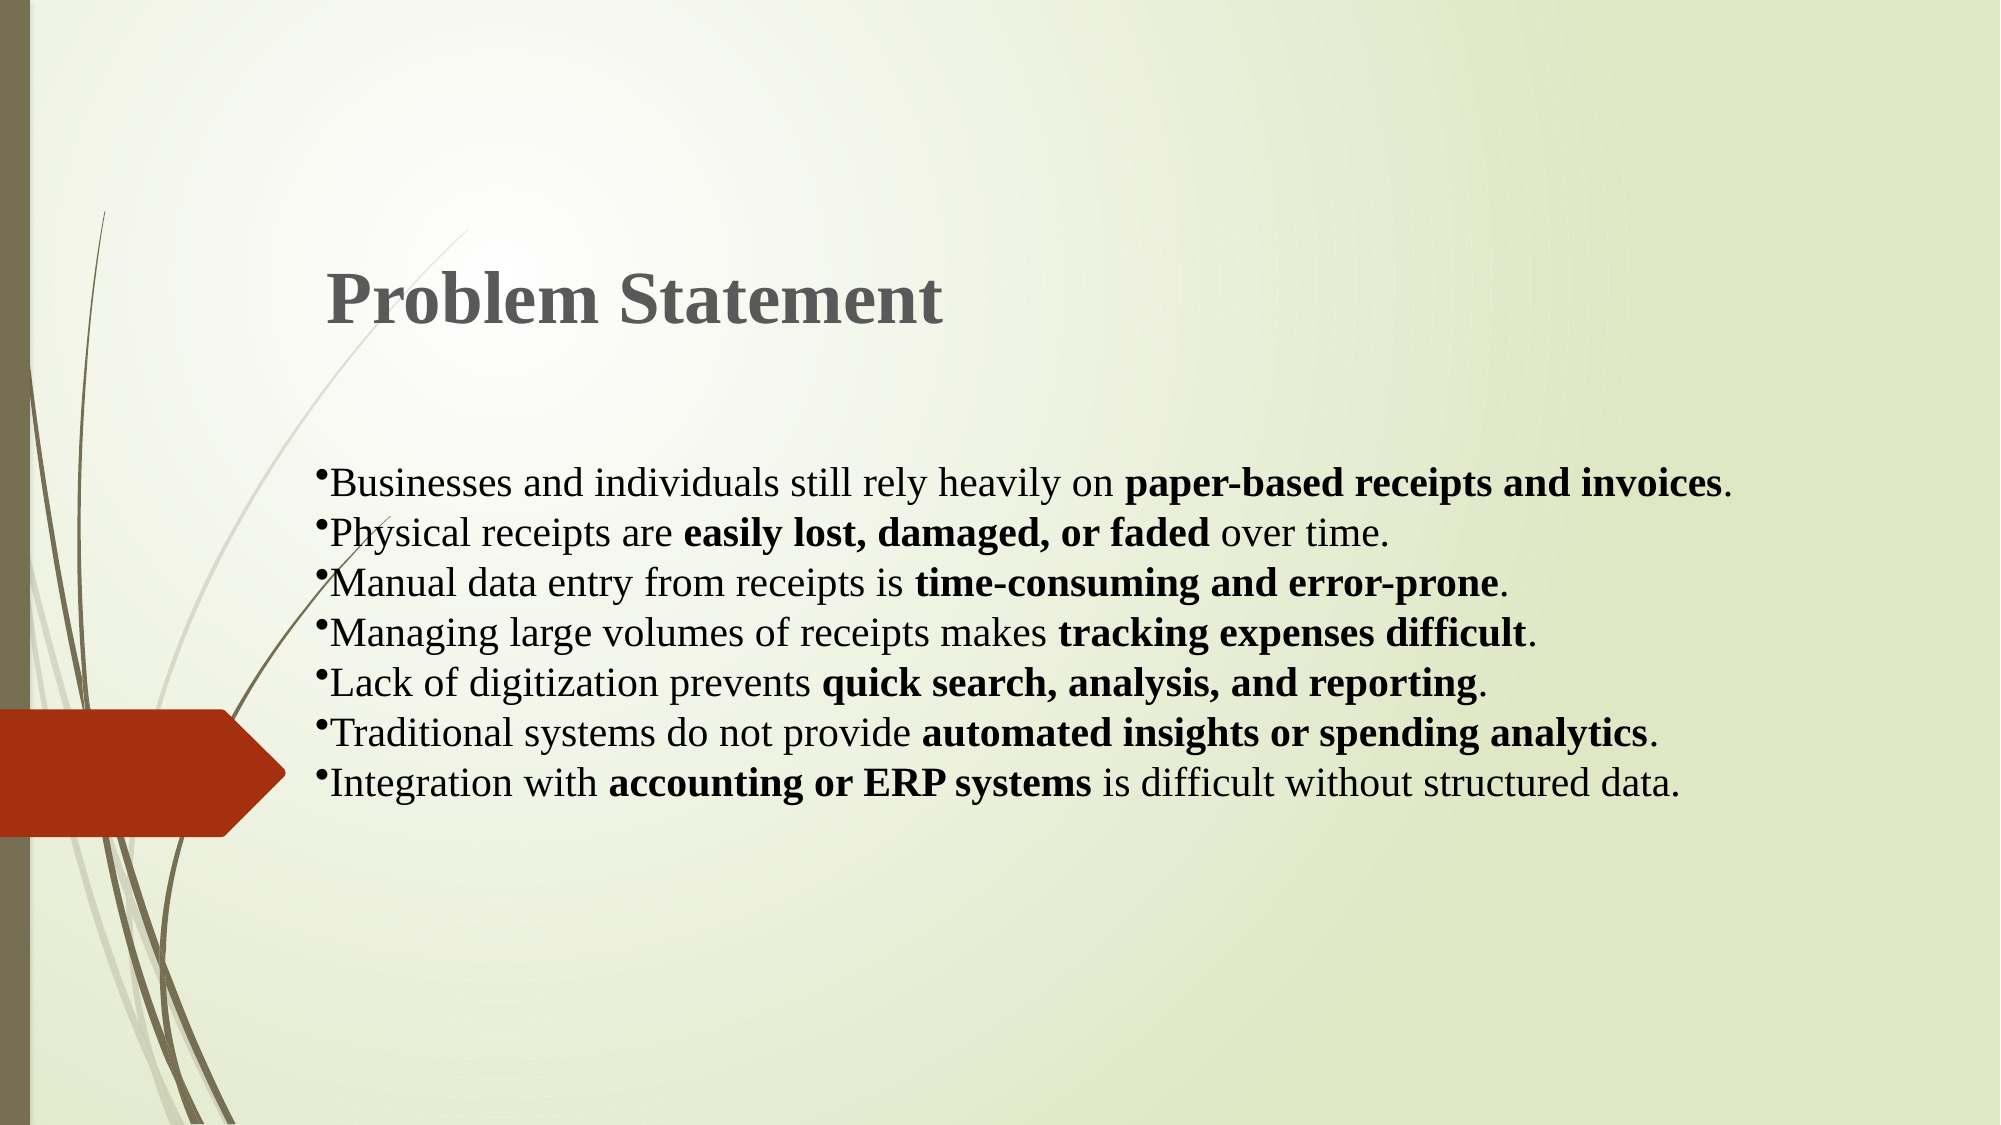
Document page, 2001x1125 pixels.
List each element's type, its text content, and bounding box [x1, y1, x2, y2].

subtitle Businesses and individuals still rely heavily on paper-based receipts and invoices. Physical receipts are easily lost, damaged, or faded over time. Manual data entry from receipts is time-consuming and error-prone. Managing large volumes of receipts makes tracking expenses difficult. Lack of digitization prevents quick search, analysis, and reporting. Traditional systems do not provide automated insights or spending analytics. Integration with accounting or ERP systems is difficult without structured data. [300, 270, 1921, 939]
title Problem Statement [311, 196, 1774, 270]
